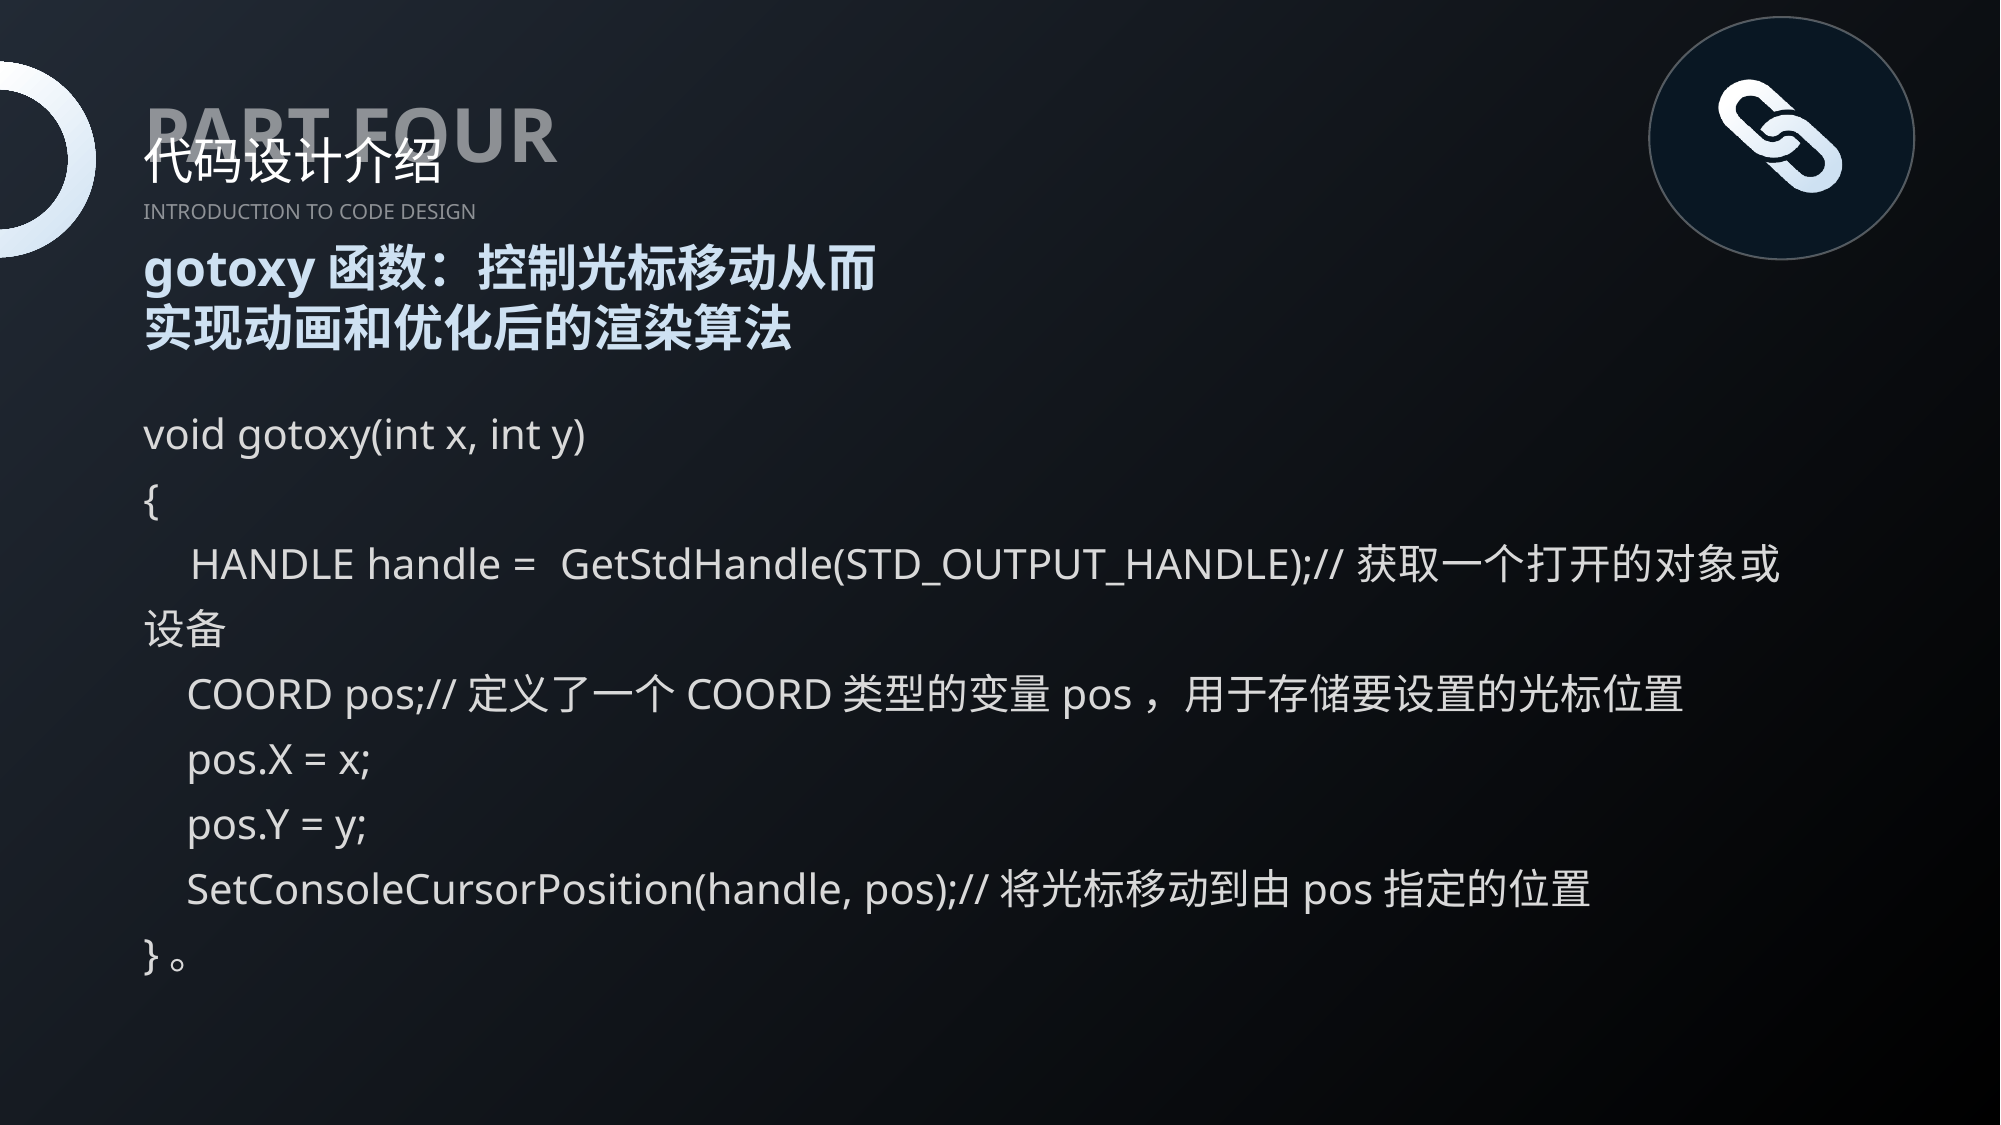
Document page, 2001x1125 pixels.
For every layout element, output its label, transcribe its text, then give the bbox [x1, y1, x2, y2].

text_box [128, 79, 670, 232]
text_box gotoxy函数：控制光标移动从而 实现动画和优化后的渲染算法 [128, 173, 936, 420]
text_box void gotoxy(int x, int y) { HANDLE handle = GetStdHandle(STD_OUTPUT_HANDLE);//获取一个打开的对象或设备 COORD pos;//定义了一个COORD类型的变量pos，用于存储要设置的光标位置 pos.X = x; pos.Y = y; SetConsoleCursorPosition(handle, pos);//将光标移动到由pos指定的位置 }。 [128, 385, 1797, 986]
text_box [1649, 16, 1915, 260]
text_box [0, 60, 97, 259]
